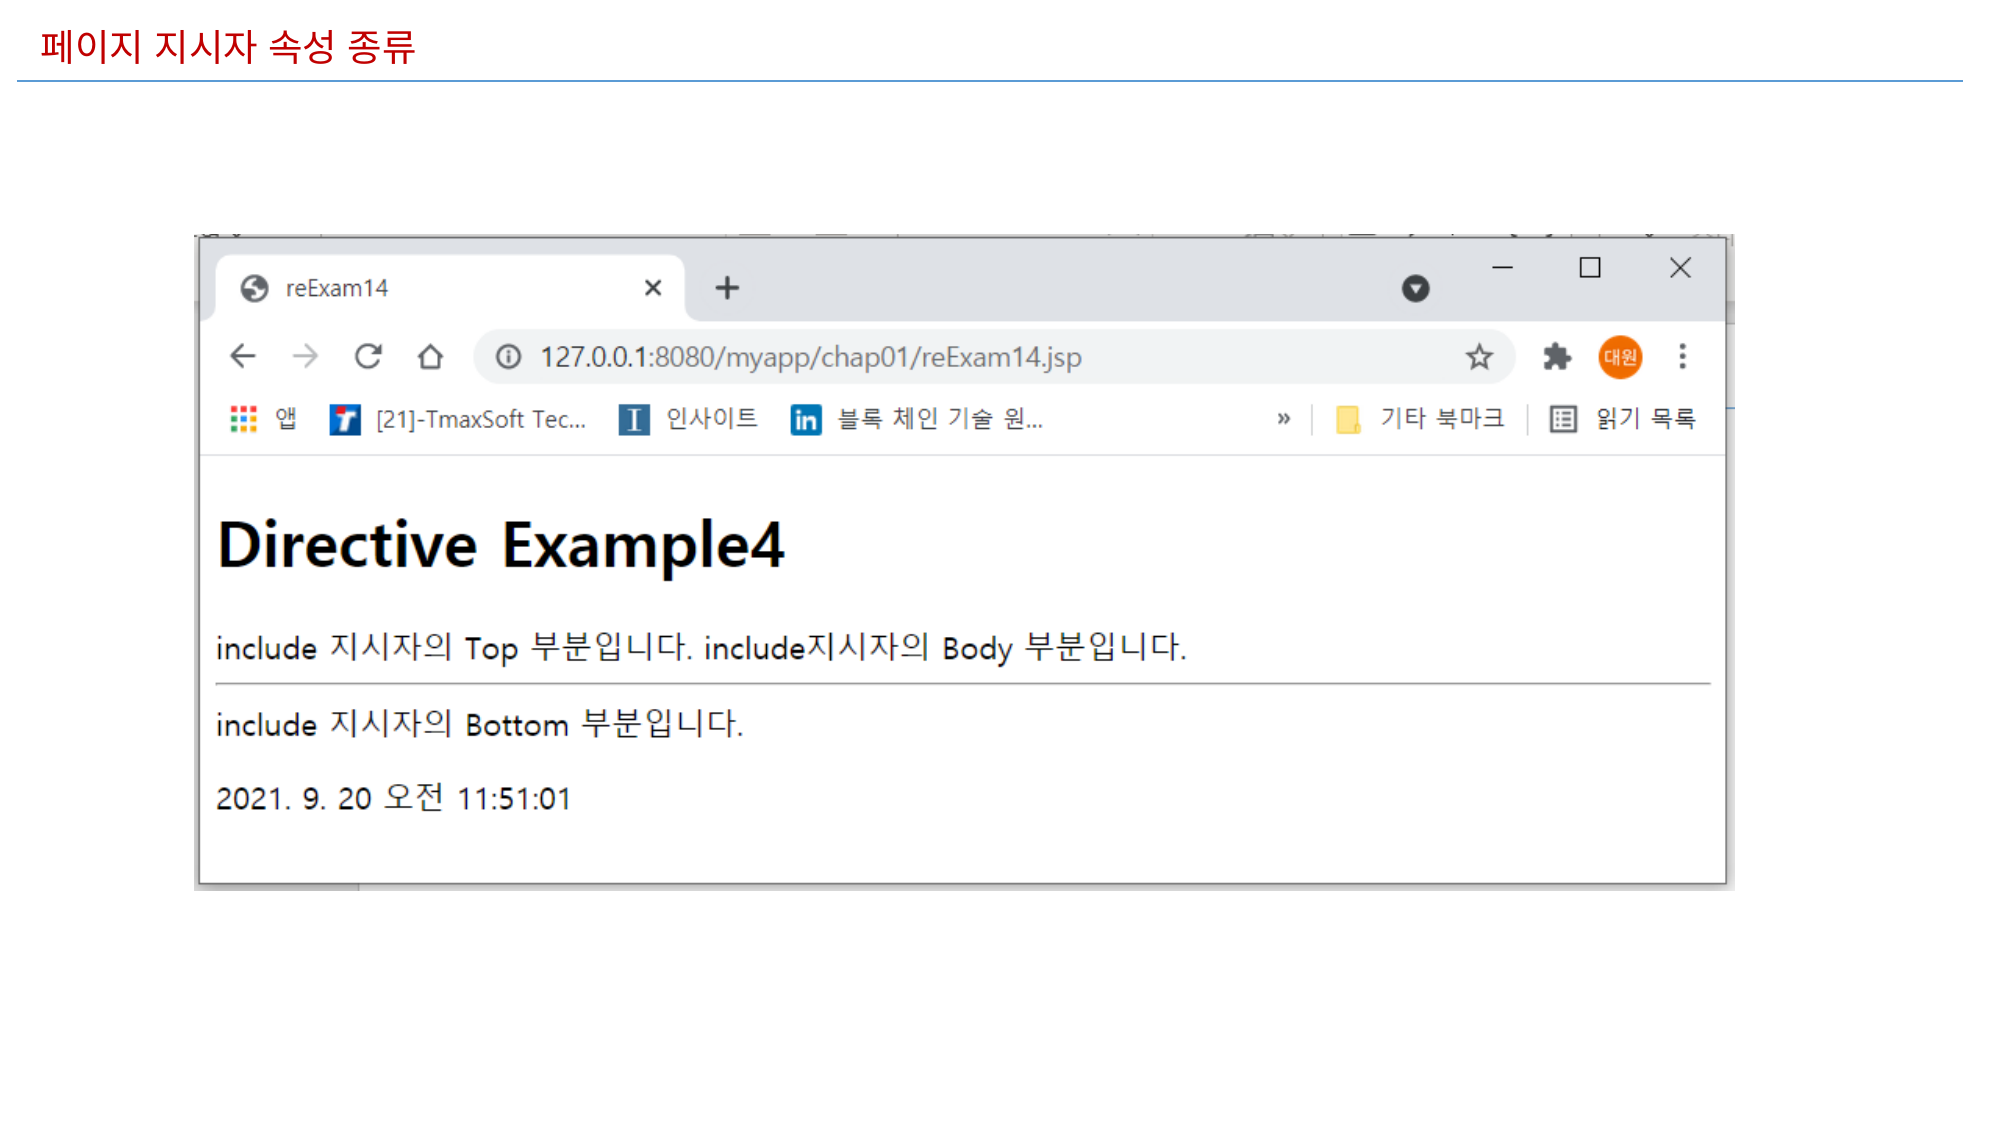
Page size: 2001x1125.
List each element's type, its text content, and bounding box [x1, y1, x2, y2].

text_box 페이지 지시자 속성 종류 [25, 16, 729, 77]
picture [194, 234, 1735, 891]
